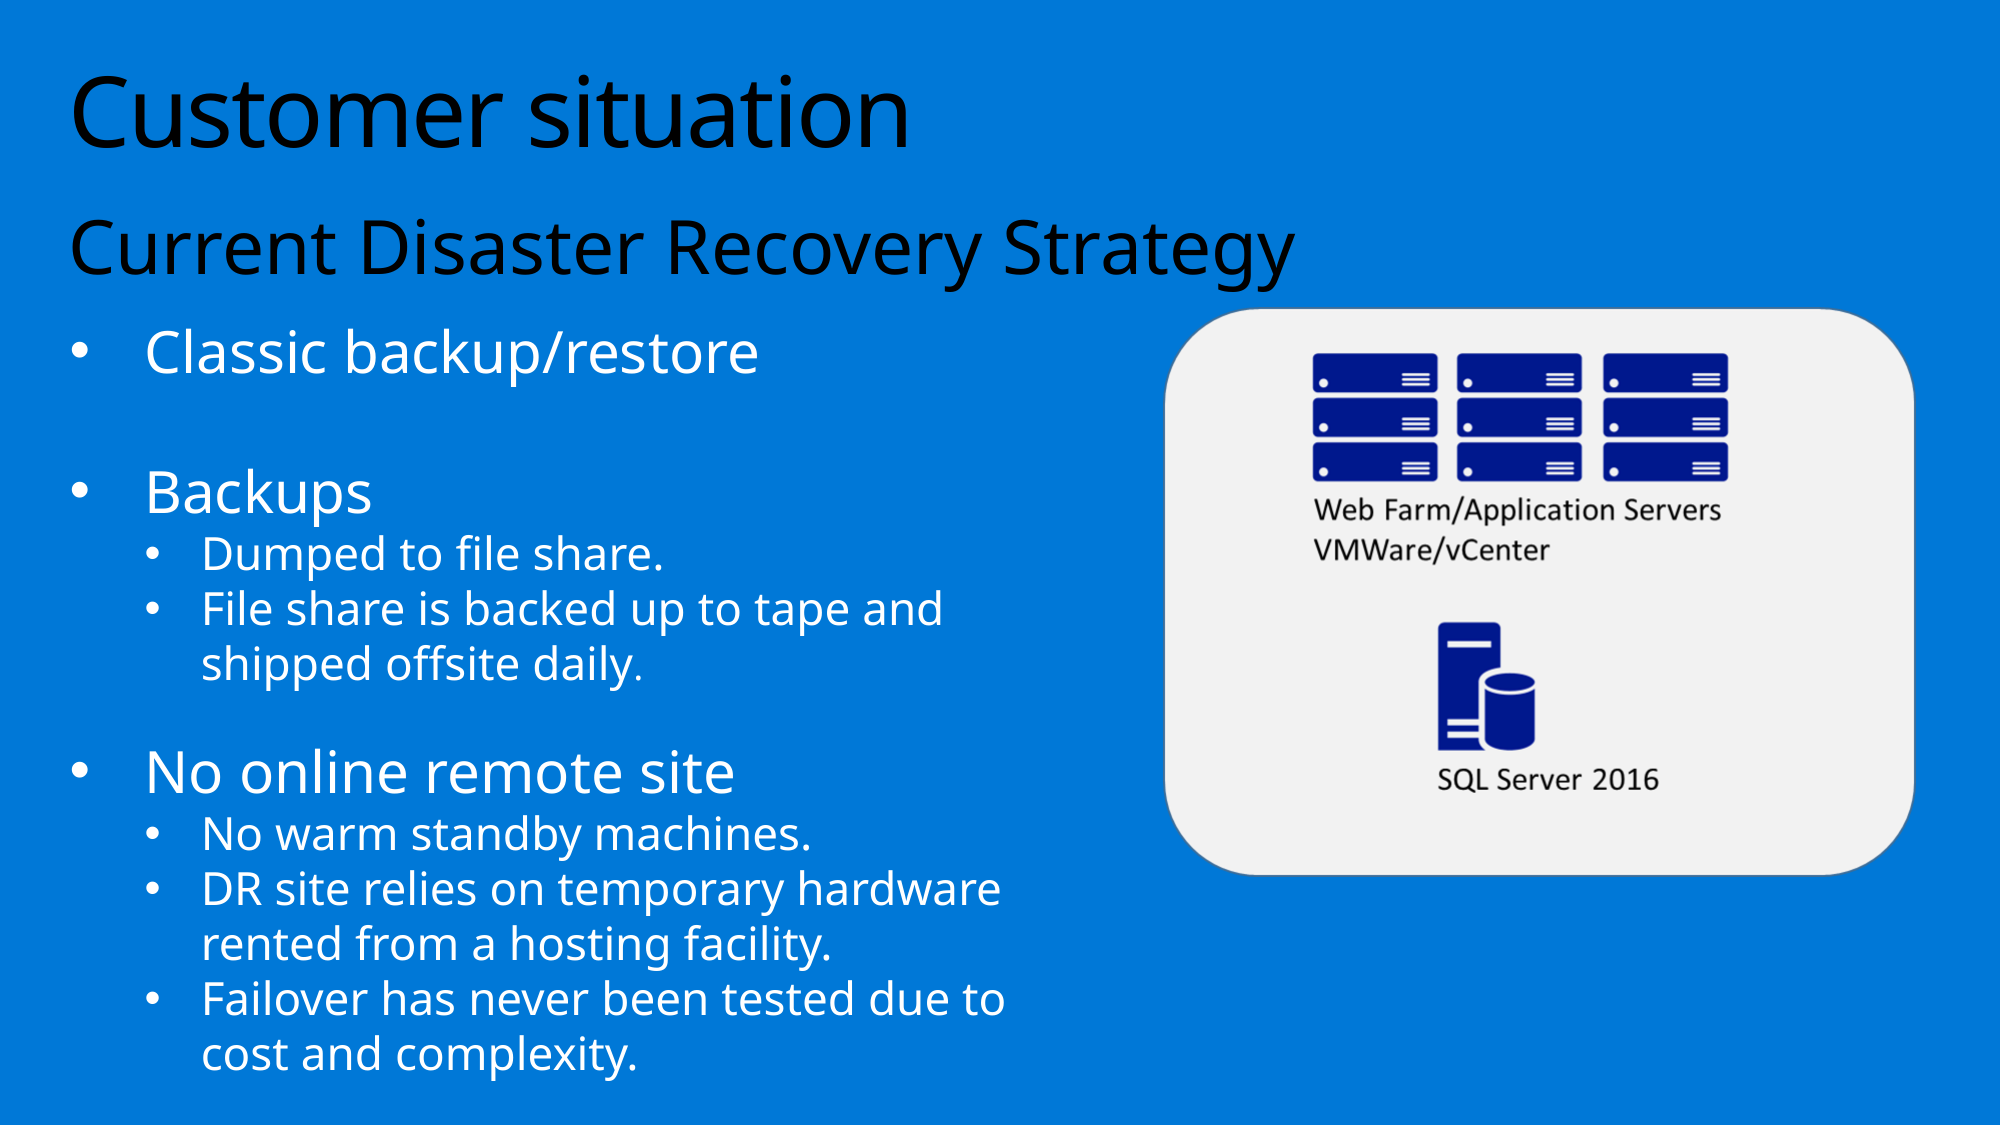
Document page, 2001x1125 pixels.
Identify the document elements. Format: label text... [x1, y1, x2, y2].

text_box Classic backup/restore Backups Dumped to file share. File share is backed up to tape and shipped offsite daily. No online remote site No warm standby machines. DR site relies on temporary hardware rented from a hosting facility. Failover has never been tested due to cost and complexity. [0, 307, 1117, 1088]
title Customer situation [44, 47, 1957, 196]
list Current Disaster Recovery Strategy [44, 195, 1355, 416]
picture [1163, 307, 1917, 877]
